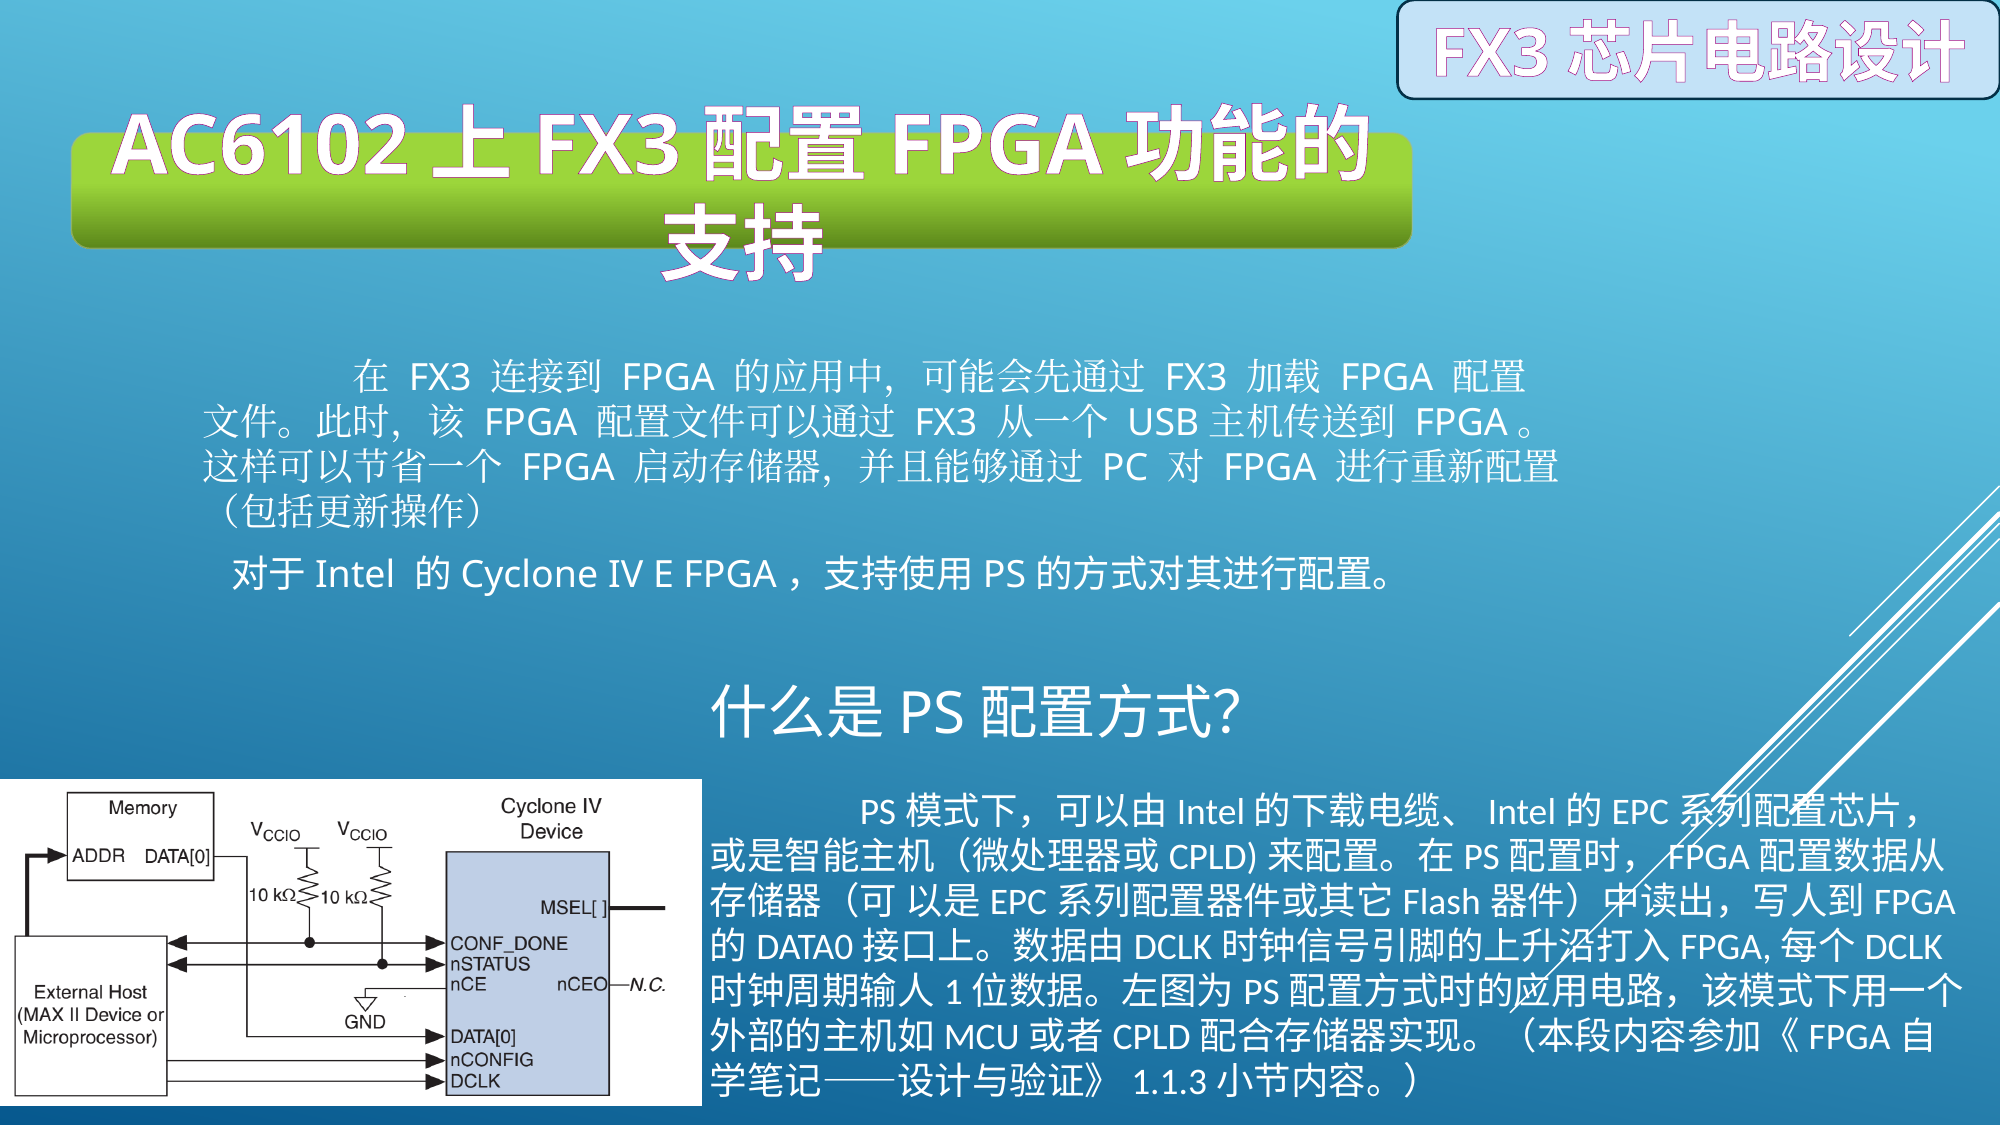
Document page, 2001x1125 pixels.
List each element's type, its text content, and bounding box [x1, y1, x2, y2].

text_box 在 FX3 连接到 FPGA 的应用中，可能会先通过 FX3 加载 FPGA 配置文件。此时，该 FPGA 配置文件可以通过 FX3 从一个 USB主机传送到 FPGA。这样可以节省一个 FPGA 启动存储器，并且能够通过 PC 对 FPGA 进行重新配置（包括更新操作） [188, 345, 1578, 586]
text_box PS模式下，可以由Intel的下载电缆、Intel的EPC系列配置芯片，或是智能主机（微处理器或CPLD)来配置。在PS配置时，FPGA配置数据从存储器（可 以是EPC系列配置器件或其它Flash器件）中读出，写人到FPGA的DATA0接口上。数据由DCLK时钟信号引脚的上升沿打入FPGA,每个DCLK时钟周期输人1位数据。左图为PS配置方式时的应用电路，该模式下用一个外部的主机如MCU或者CPLD配合存储器实现。（本段内容参加《FPGA自学笔记——设计与验证》1.1.3小节内容。） [695, 779, 1979, 1110]
text_box 对于Intel 的Cyclone IV E FPGA，支持使用PS的方式对其进行配置。 [216, 542, 1606, 603]
picture [0, 779, 702, 1107]
text_box FX3芯片电路设计 [1396, 0, 2000, 101]
text_box AC6102上FX3配置FPGA功能的支持 [70, 132, 1414, 250]
text_box 什么是PS配置方式？ [695, 667, 1319, 753]
